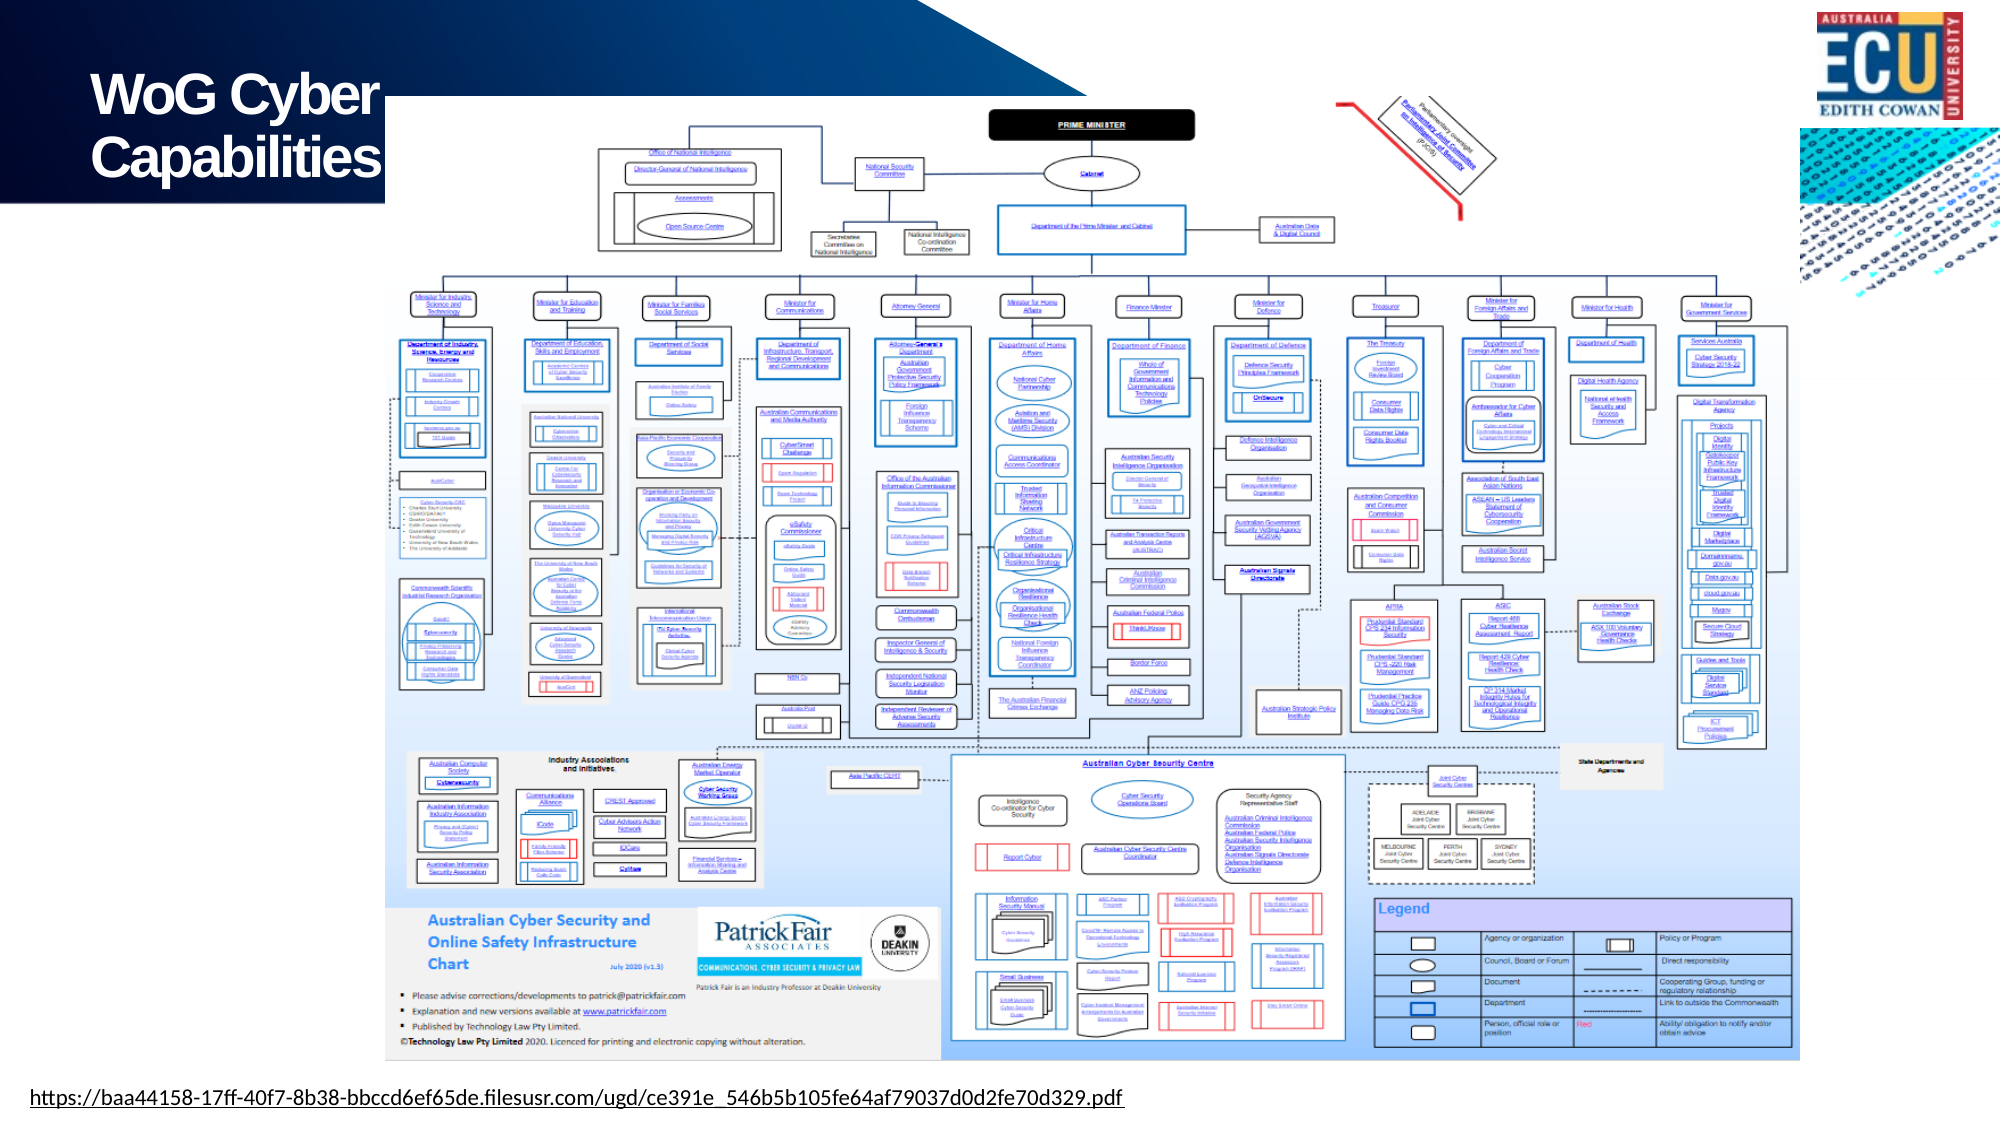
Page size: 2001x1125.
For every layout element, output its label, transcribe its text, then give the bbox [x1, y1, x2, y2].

picture [1817, 12, 1963, 120]
title WoG Cyber Capabilities [75, 50, 950, 205]
text_box https://baa44158-17ff-40f7-8b38-bbccd6ef65de.filesusr.com/ugd/ce391e_546b5b105fe64af79037d0d2fe70d329.pdf [14, 1074, 1271, 1118]
picture [0, 0, 2000, 1125]
